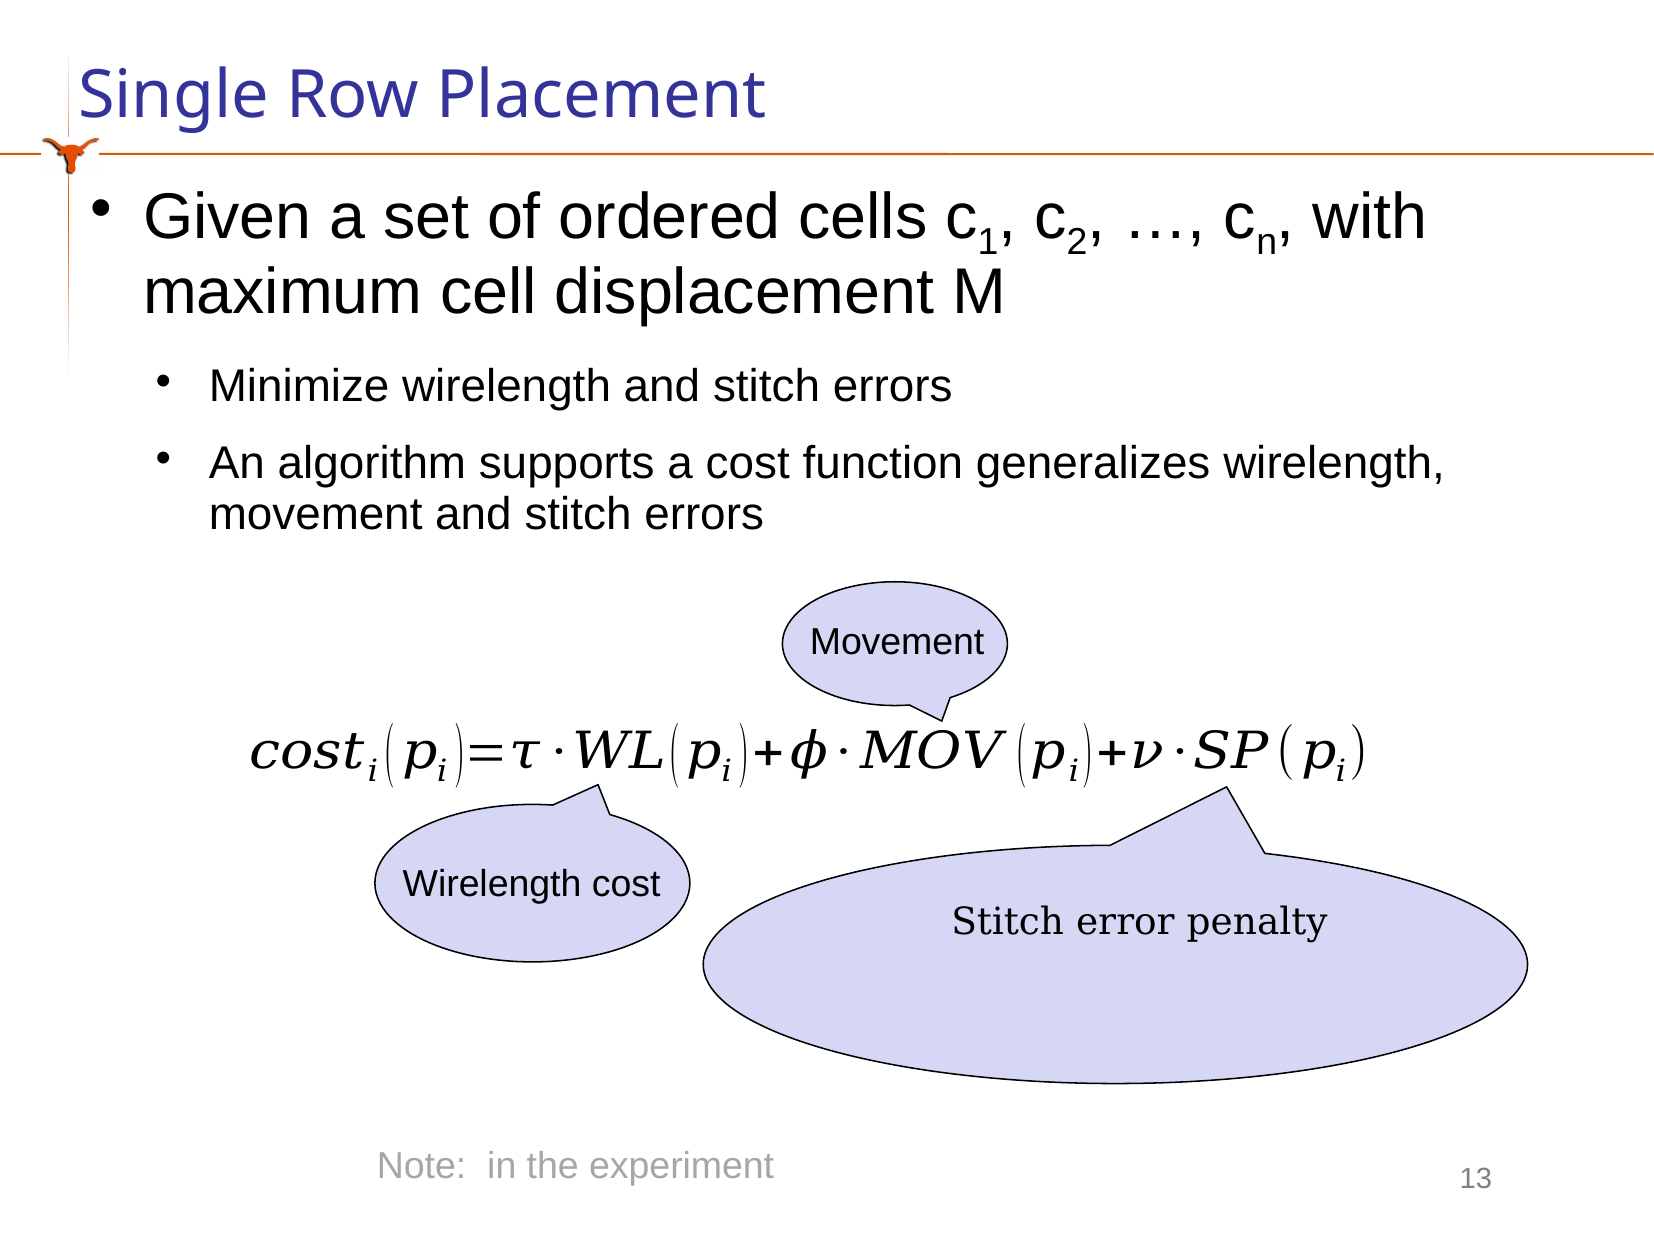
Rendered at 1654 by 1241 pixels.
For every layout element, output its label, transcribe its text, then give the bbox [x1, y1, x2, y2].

list Given a set of ordered cells c1, c2, …, cn, with maximum cell displacement M Minimize wirelength and stitch errors An algorithm supports a cost function generalizes wirelength, movement and stitch errors [72, 169, 1588, 542]
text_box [702, 845, 1528, 1084]
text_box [782, 581, 1008, 706]
picture [41, 55, 99, 379]
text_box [374, 804, 691, 963]
slide_number 13 [1444, 1151, 1587, 1207]
title Single Row Placement [78, 18, 1574, 148]
